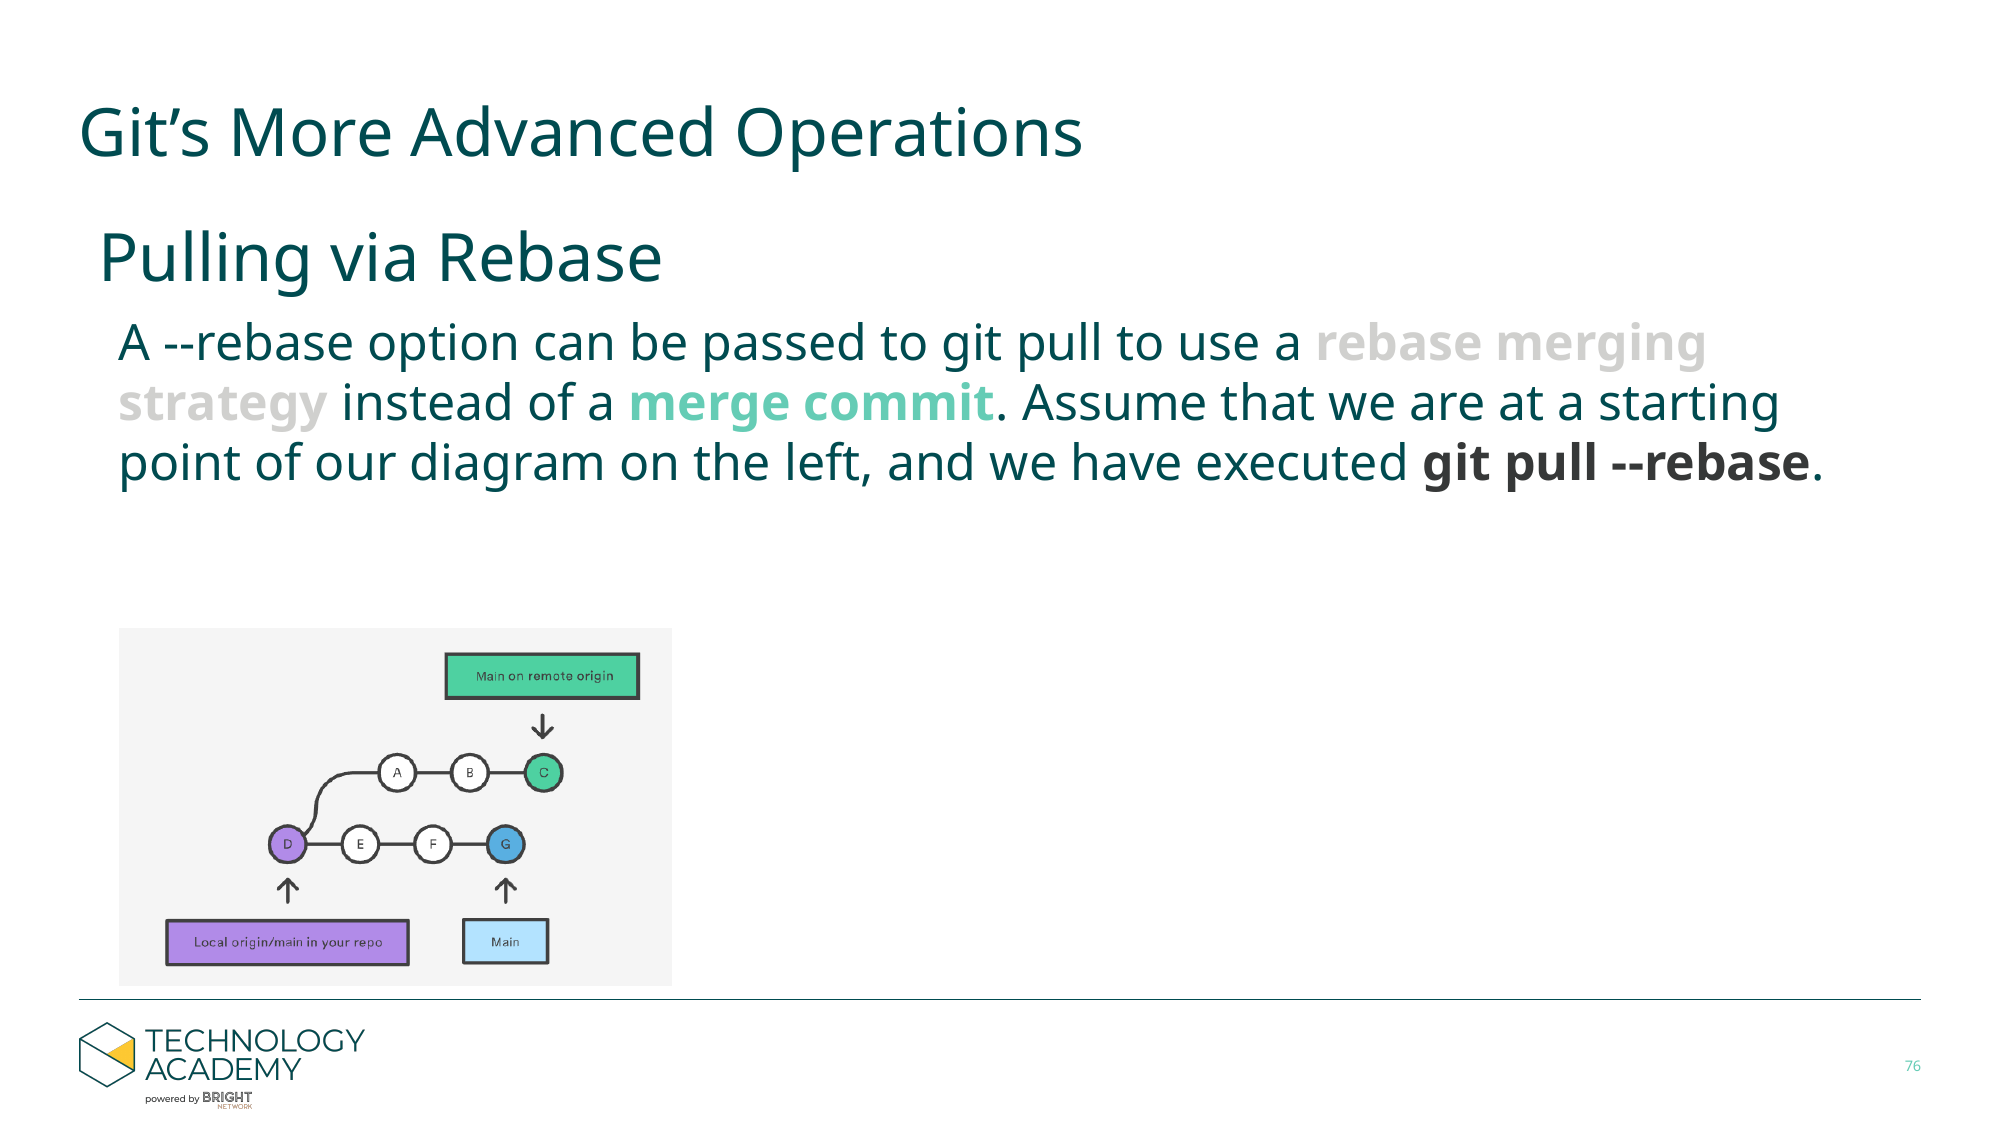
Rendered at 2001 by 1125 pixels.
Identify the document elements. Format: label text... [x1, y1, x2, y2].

picture [119, 628, 672, 986]
slide_number ‹#› [1882, 1049, 1922, 1084]
title Git’s More Advanced Operations [78, 90, 1922, 171]
text_box A --rebase option can be passed to git pull to use a rebase merging strategy instead of a merge commit. Assume that we are at a starting point of our diagram on the left, and we have executed git pull --rebase. [98, 290, 1914, 1068]
title Pulling via Rebase [98, 214, 1914, 286]
picture [79, 1022, 365, 1109]
